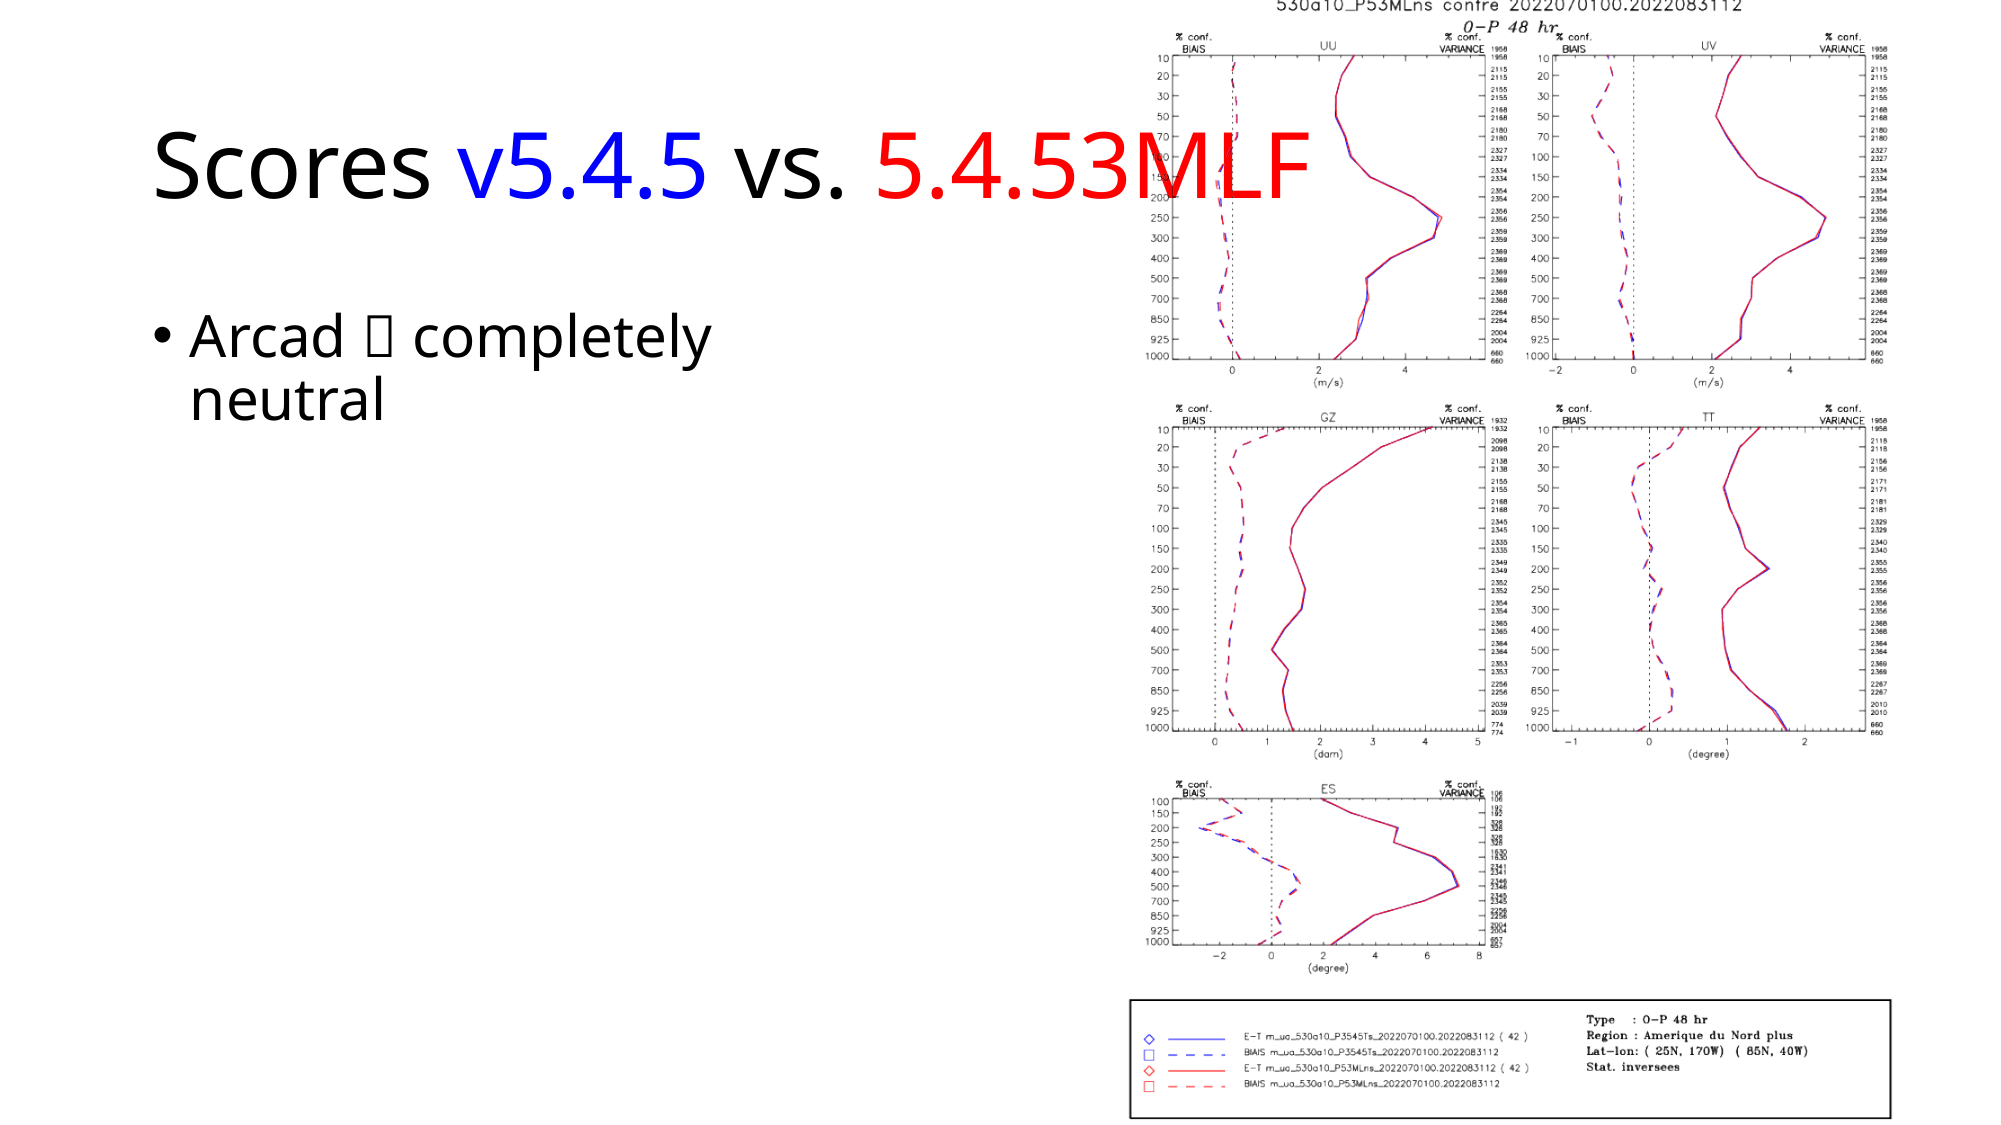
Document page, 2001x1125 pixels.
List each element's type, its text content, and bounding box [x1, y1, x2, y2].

list Arcad  completely neutral [137, 299, 938, 1014]
picture [1087, 0, 1933, 1125]
title Scores v5.4.5 vs. 5.4.53MLF [137, 59, 1087, 278]
